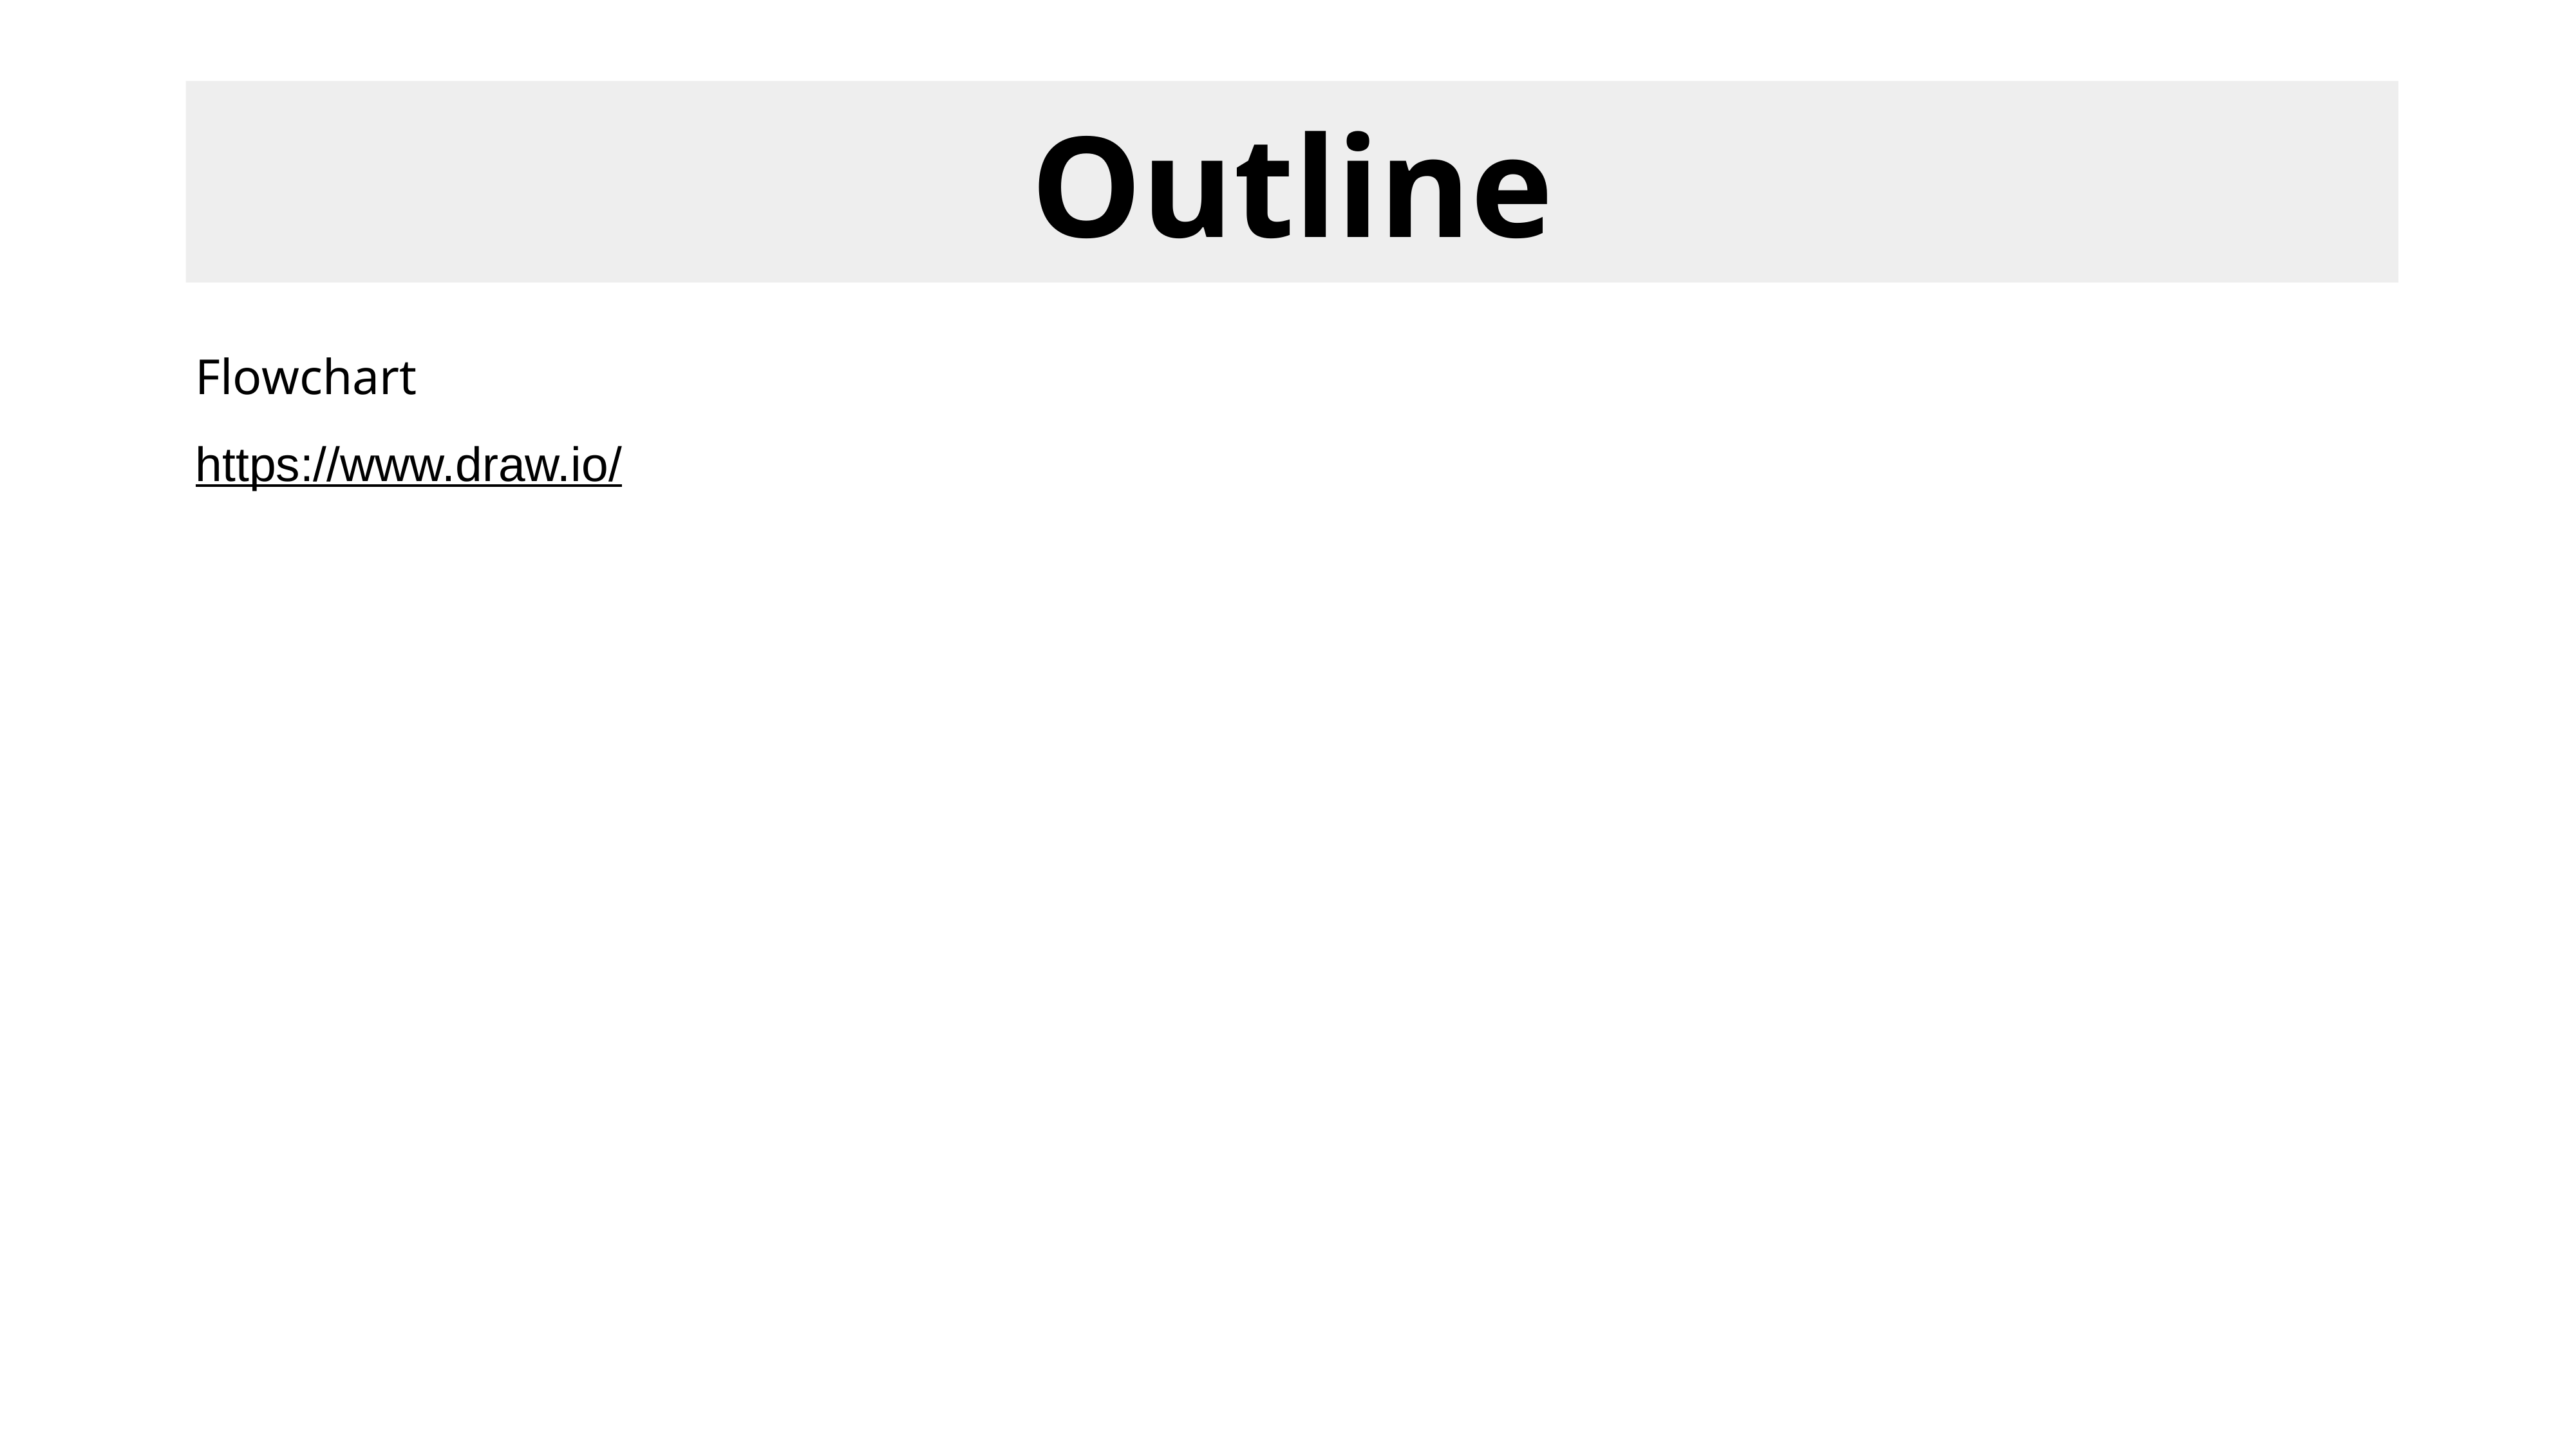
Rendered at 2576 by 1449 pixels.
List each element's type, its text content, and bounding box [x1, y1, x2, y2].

text_box Outline [185, 80, 2399, 283]
text_box Flowchart https://www.draw.io/ [185, 312, 2399, 1368]
